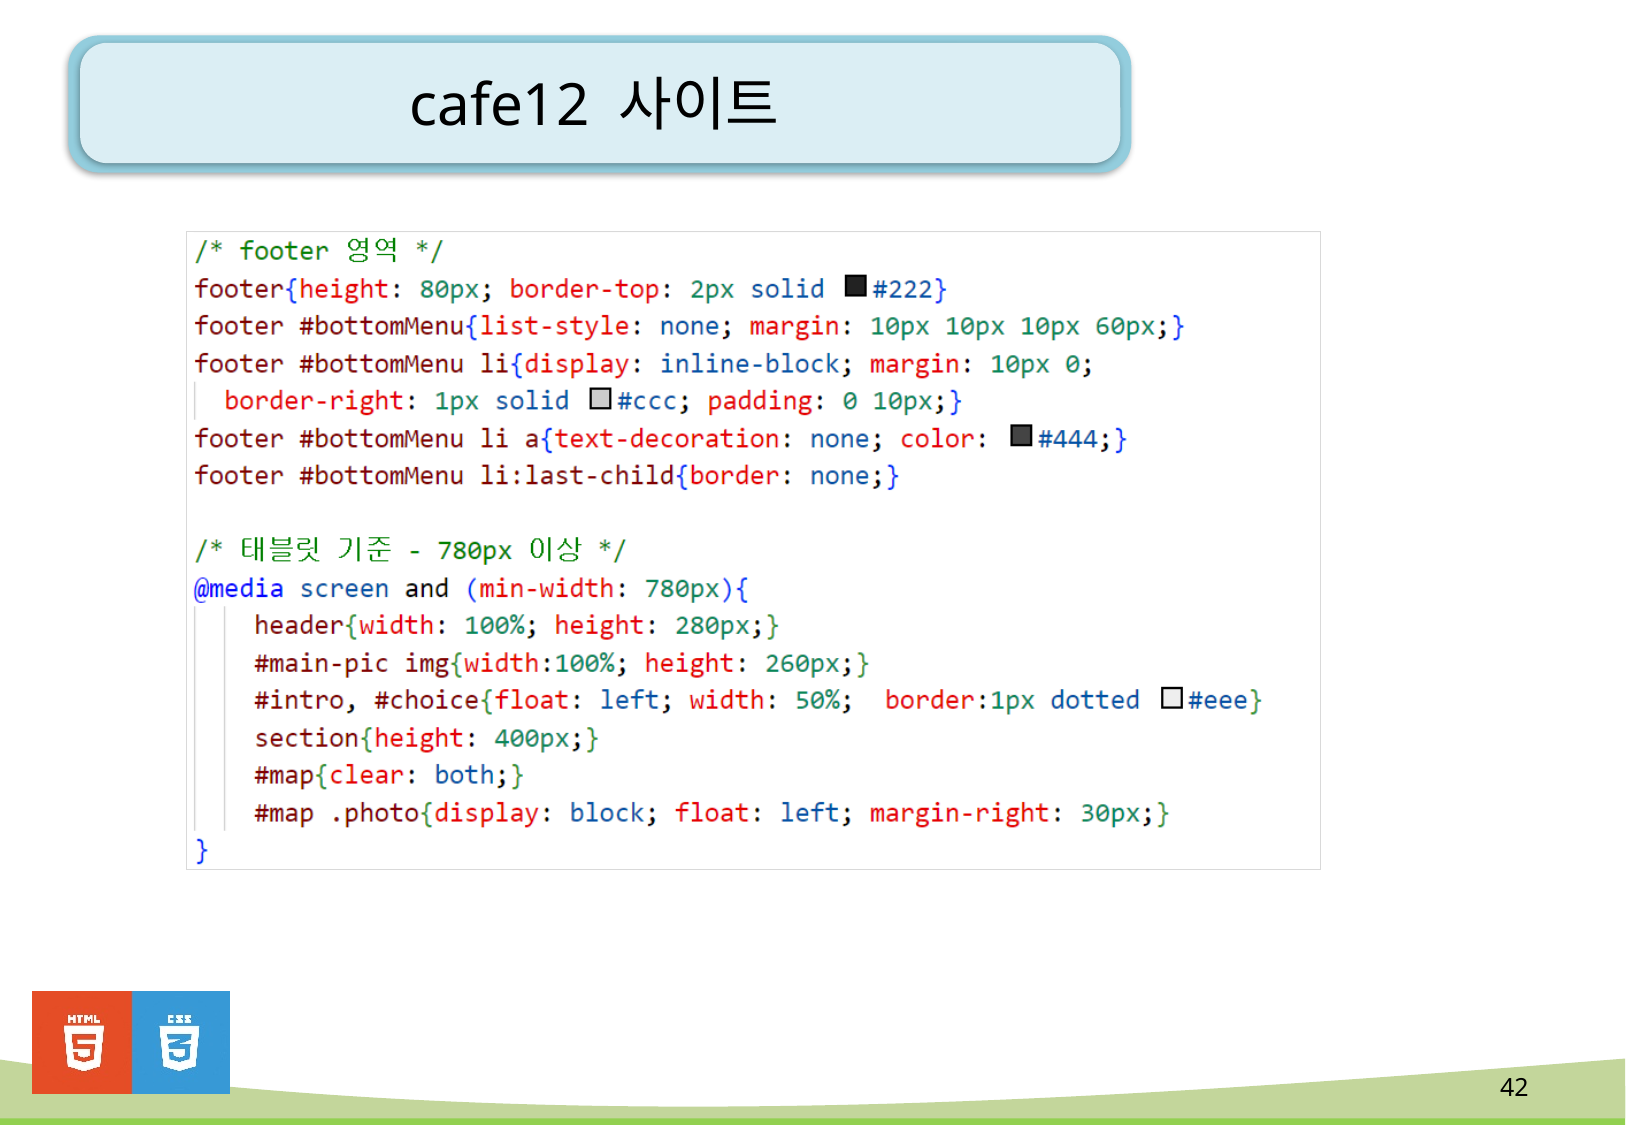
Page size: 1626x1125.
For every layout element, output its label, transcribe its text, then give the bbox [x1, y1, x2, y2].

slide_number 42 [1452, 1058, 1544, 1119]
picture [32, 991, 230, 1094]
title cafe12 사이트 [68, 32, 1121, 173]
picture [186, 231, 1321, 870]
